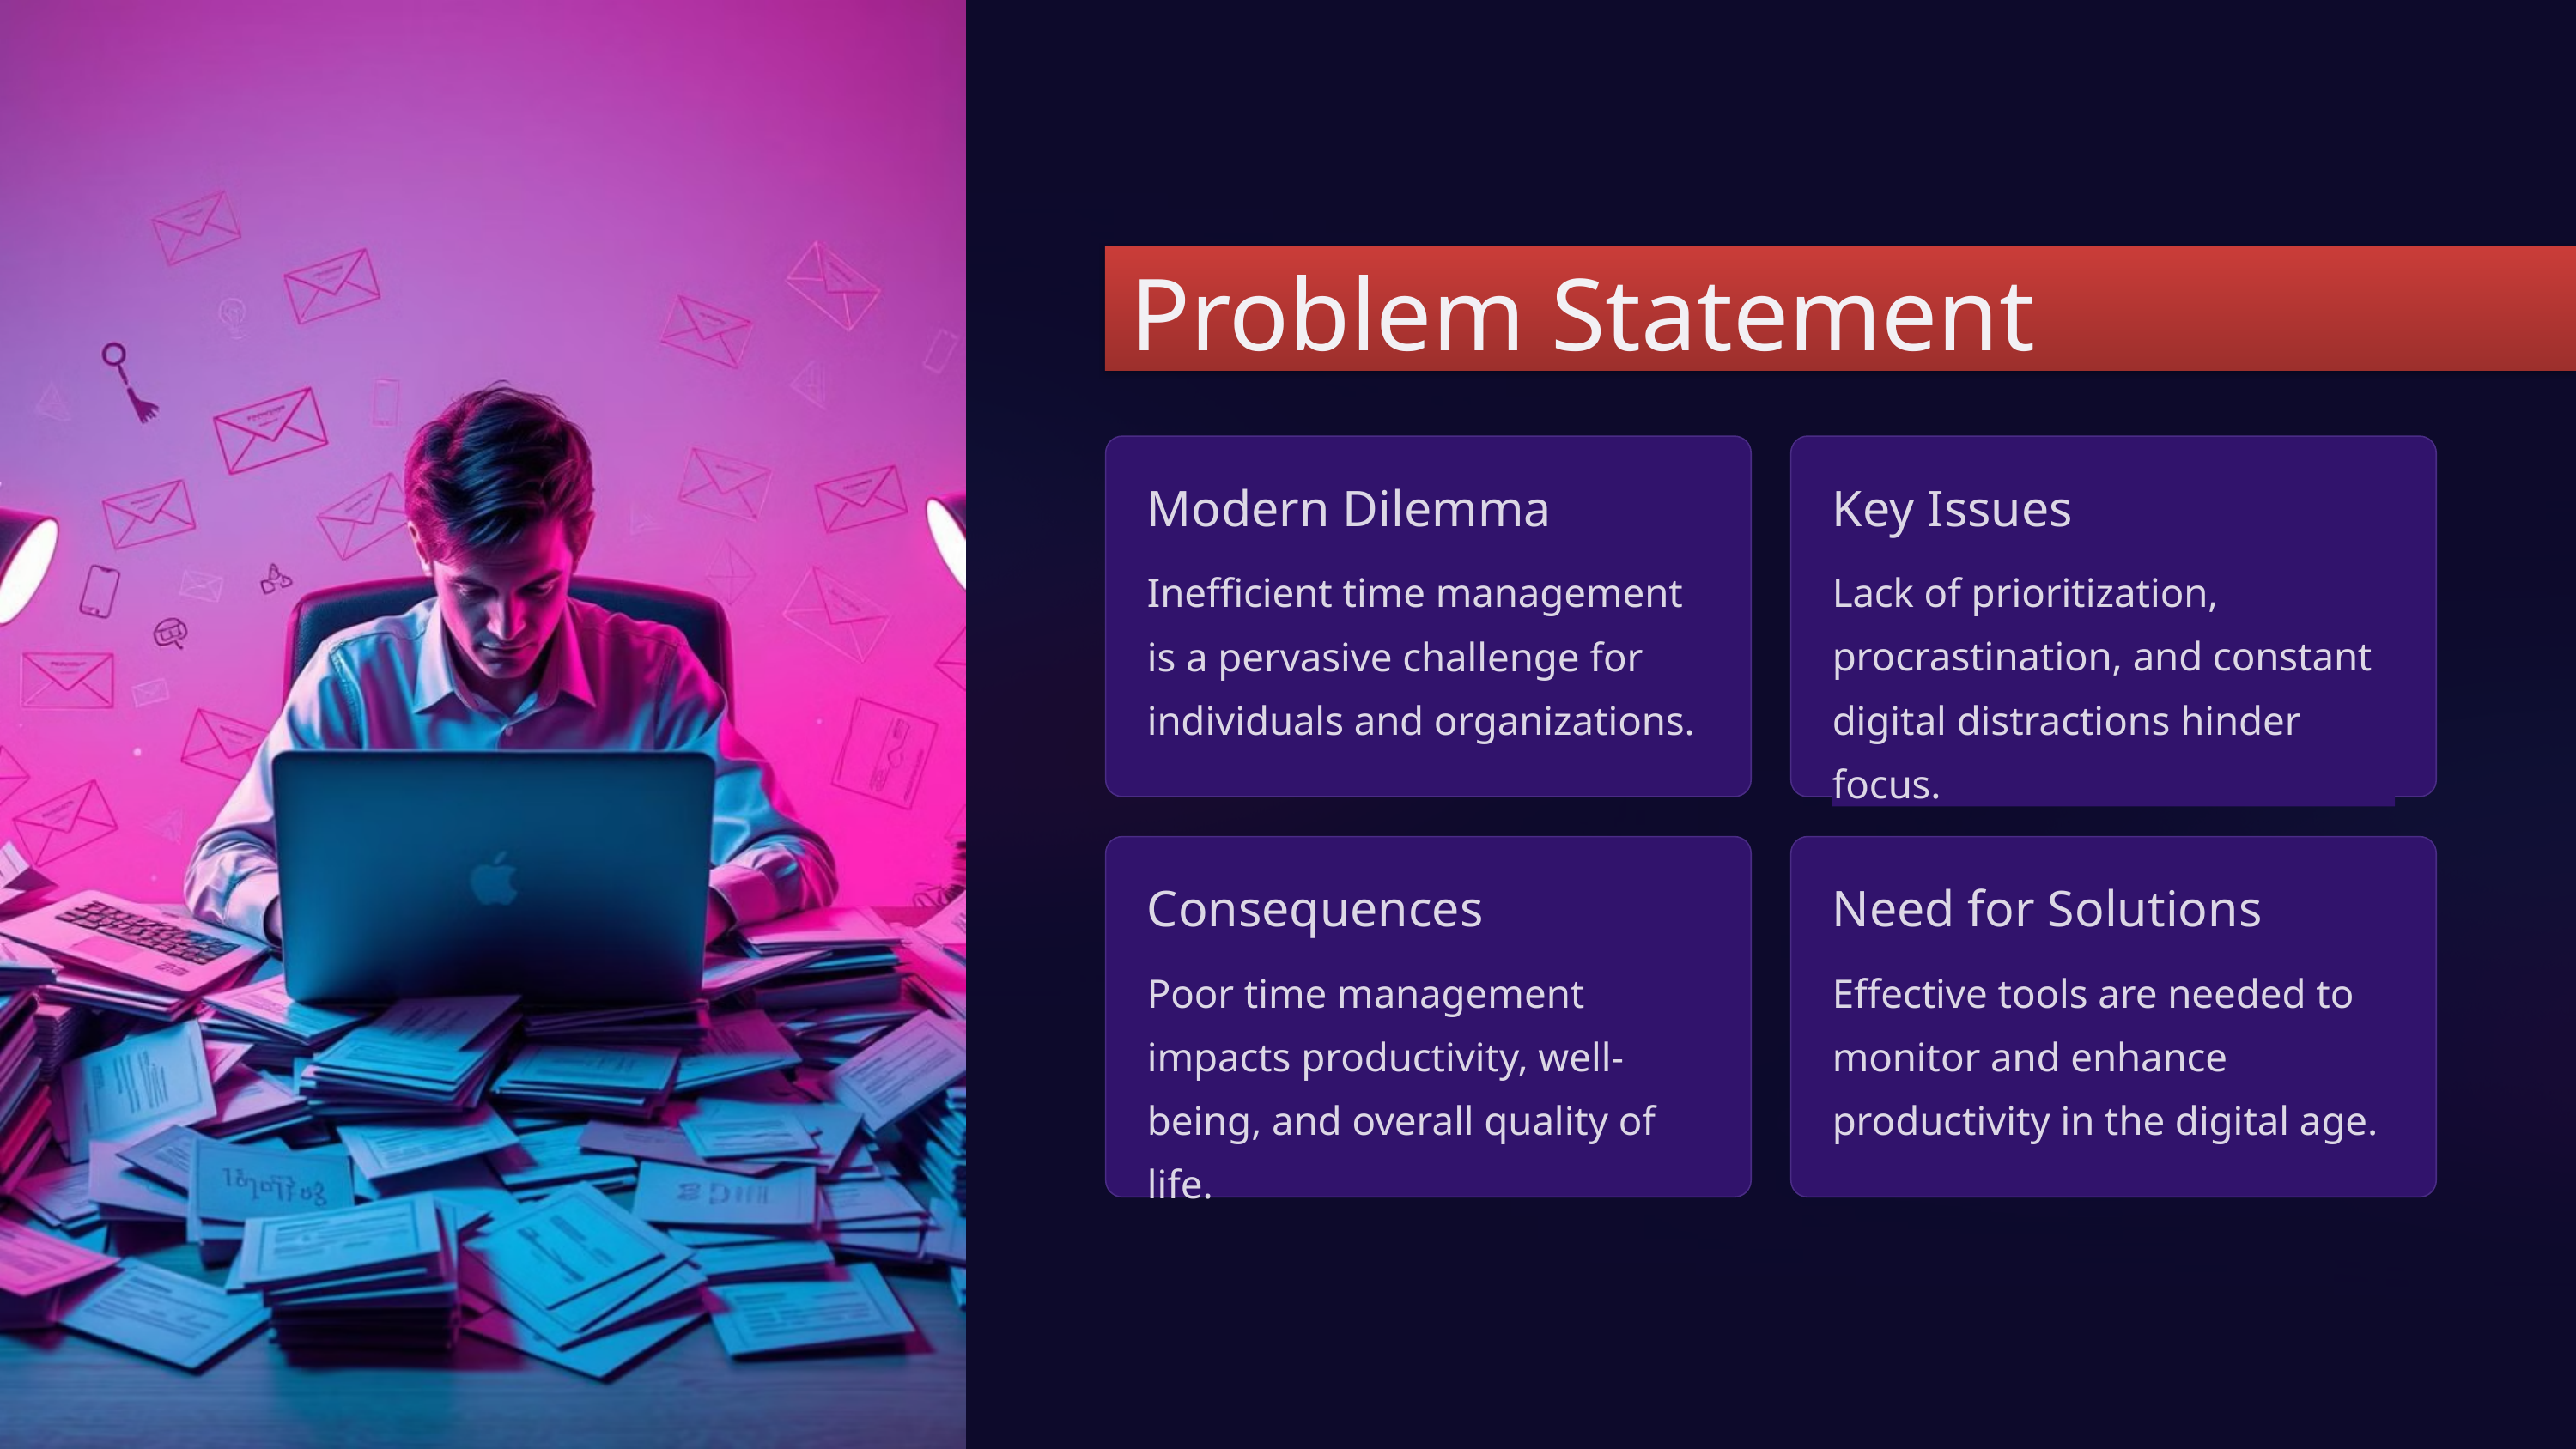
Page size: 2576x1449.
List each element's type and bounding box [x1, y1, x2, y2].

text_box [0, 0, 2576, 1449]
text_box [1104, 835, 1753, 1198]
text_box [1789, 434, 2438, 797]
text_box [1789, 835, 2438, 1198]
text_box [1104, 434, 1753, 797]
